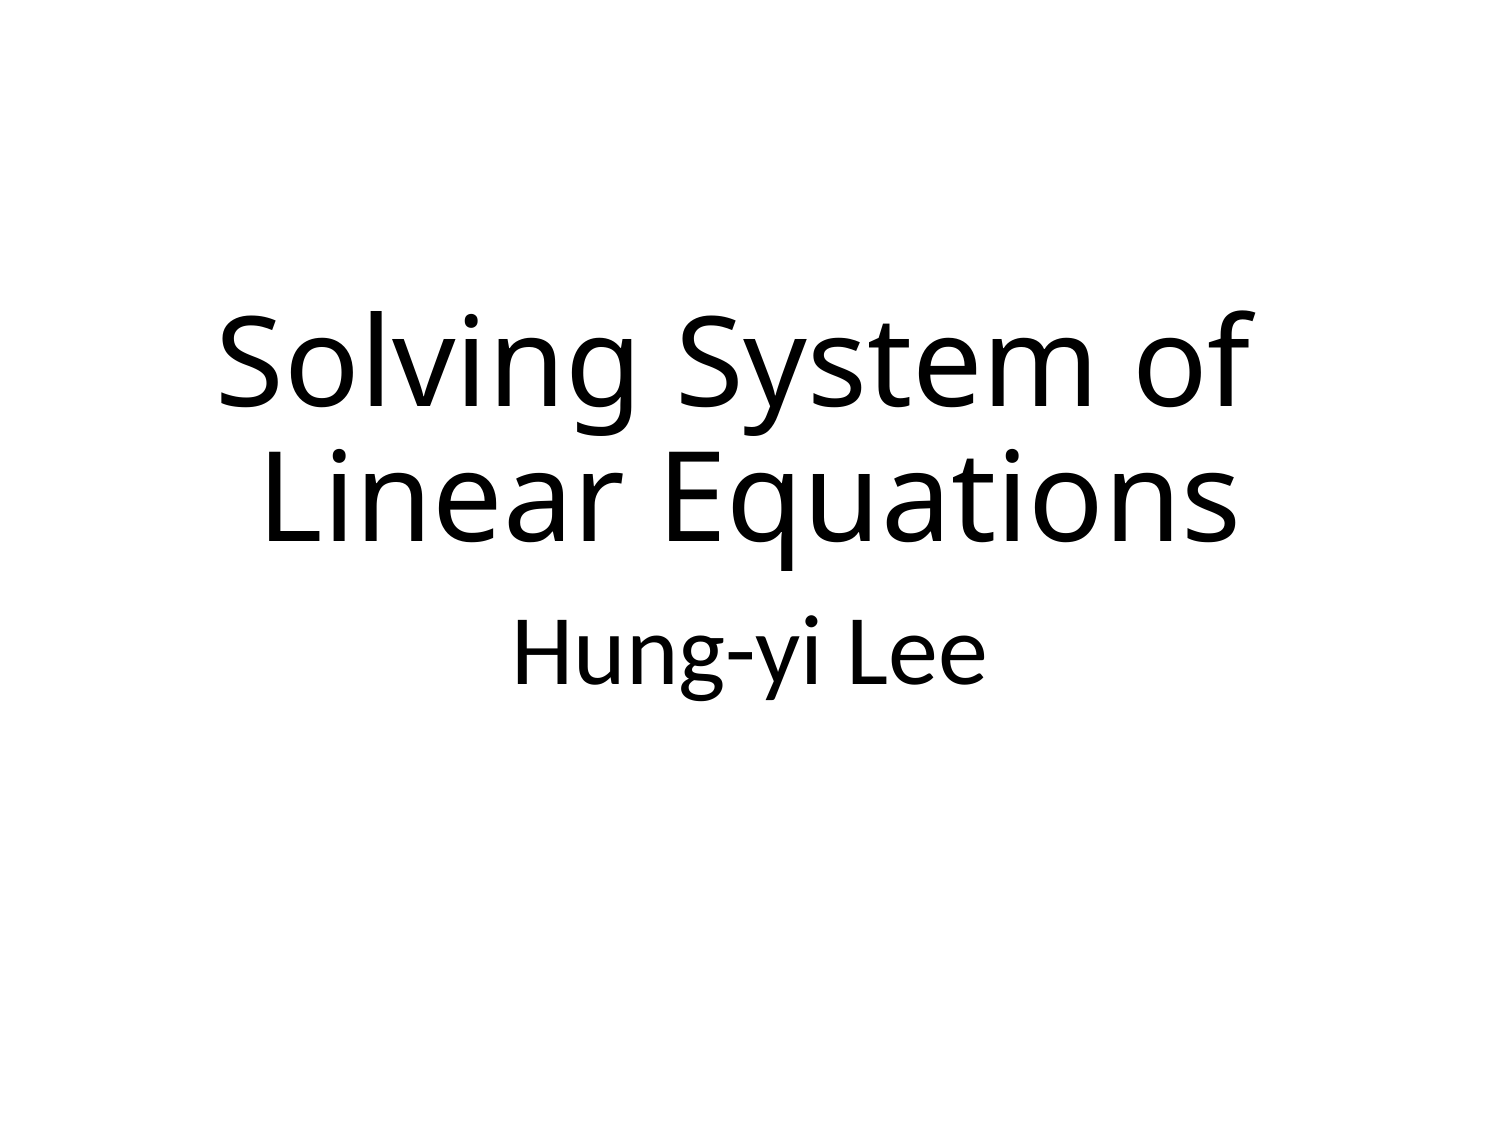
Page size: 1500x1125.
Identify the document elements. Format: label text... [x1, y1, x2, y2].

title Solving System of Linear Equations [112, 184, 1388, 576]
subtitle Hung-yi Lee [187, 590, 1313, 863]
